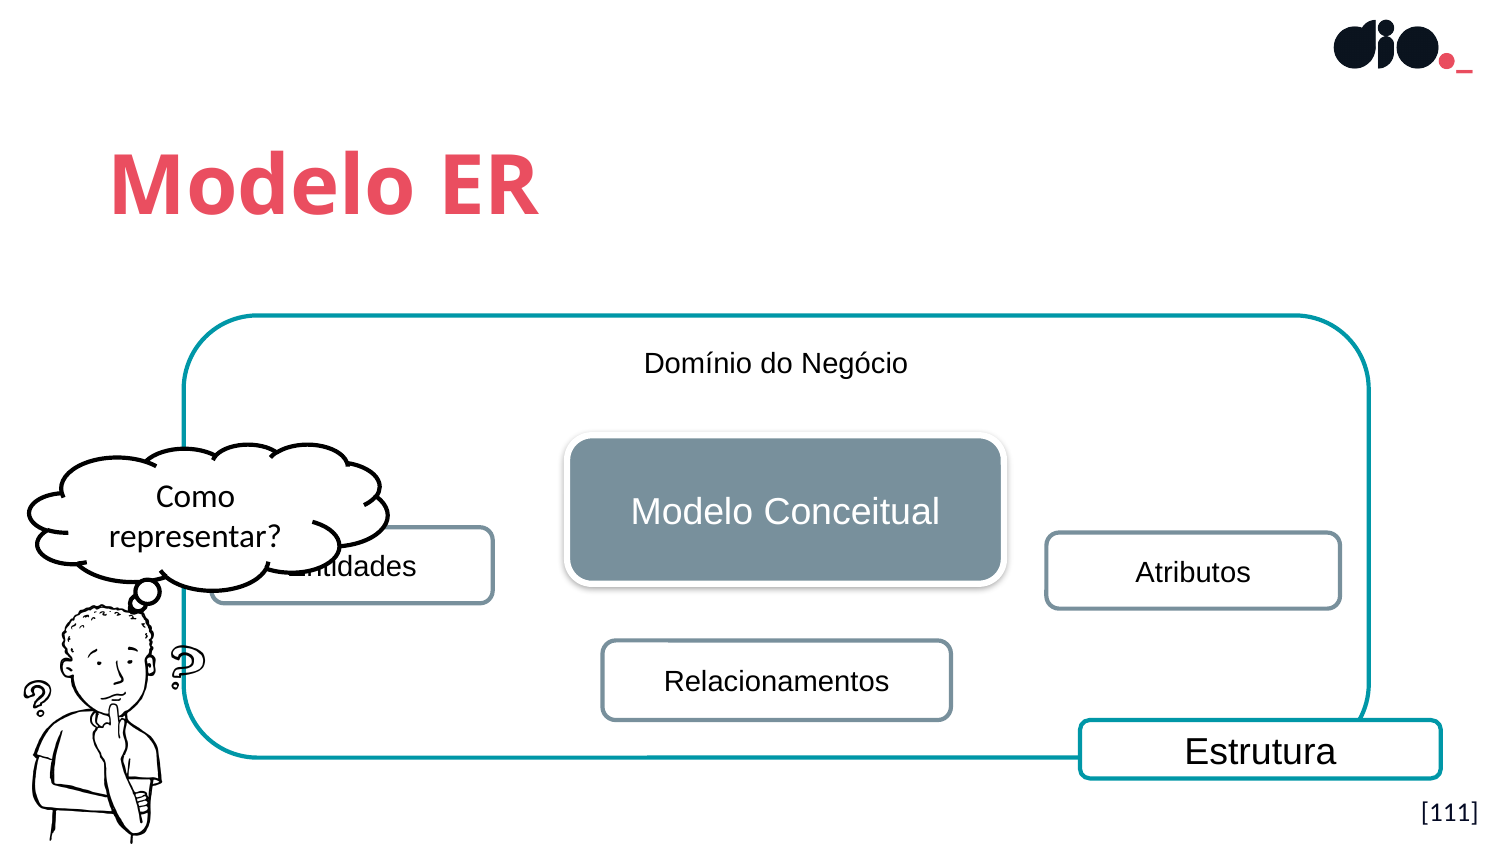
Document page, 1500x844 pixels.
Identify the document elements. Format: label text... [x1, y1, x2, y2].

picture [1333, 19, 1473, 74]
text_box Entidades [209, 525, 495, 606]
text_box Atributos [1044, 530, 1343, 611]
text_box Estrutura [1077, 717, 1443, 781]
slide_number [111] [1403, 779, 1494, 844]
text_box Domínio do Negócio [181, 313, 1371, 760]
text_box Como representar? [26, 442, 390, 602]
picture [0, 603, 236, 844]
text_box Modelo ER [92, 104, 1408, 243]
text_box Modelo Conceitual [563, 432, 1008, 587]
text_box Relacionamentos [600, 638, 954, 723]
